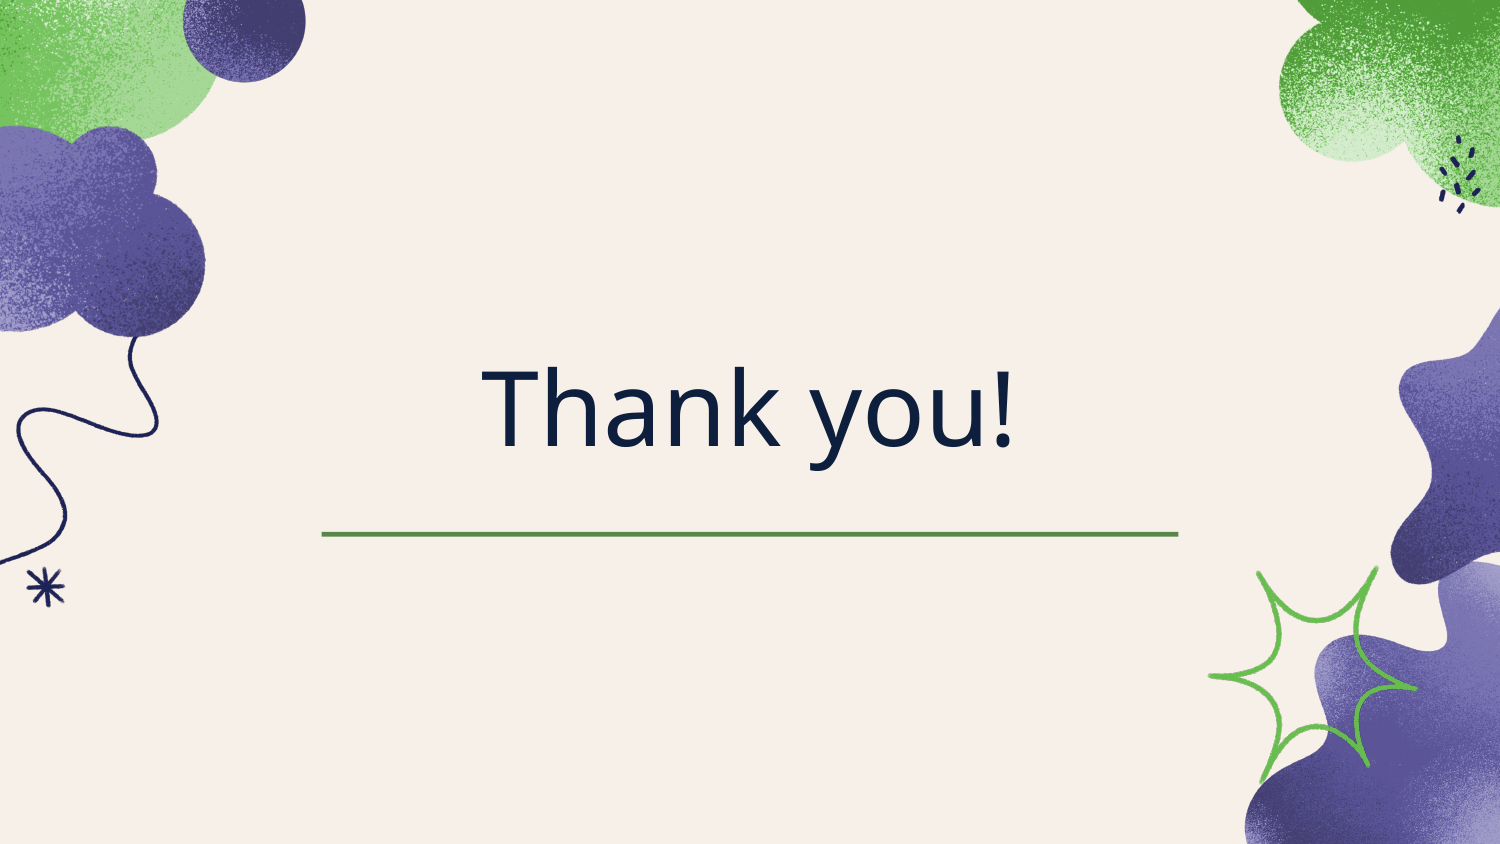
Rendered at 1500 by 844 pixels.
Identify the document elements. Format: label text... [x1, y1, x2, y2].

picture [0, 0, 322, 621]
picture [1235, 0, 1500, 216]
picture [1207, 290, 1500, 844]
title Thank you! [286, 309, 1214, 500]
